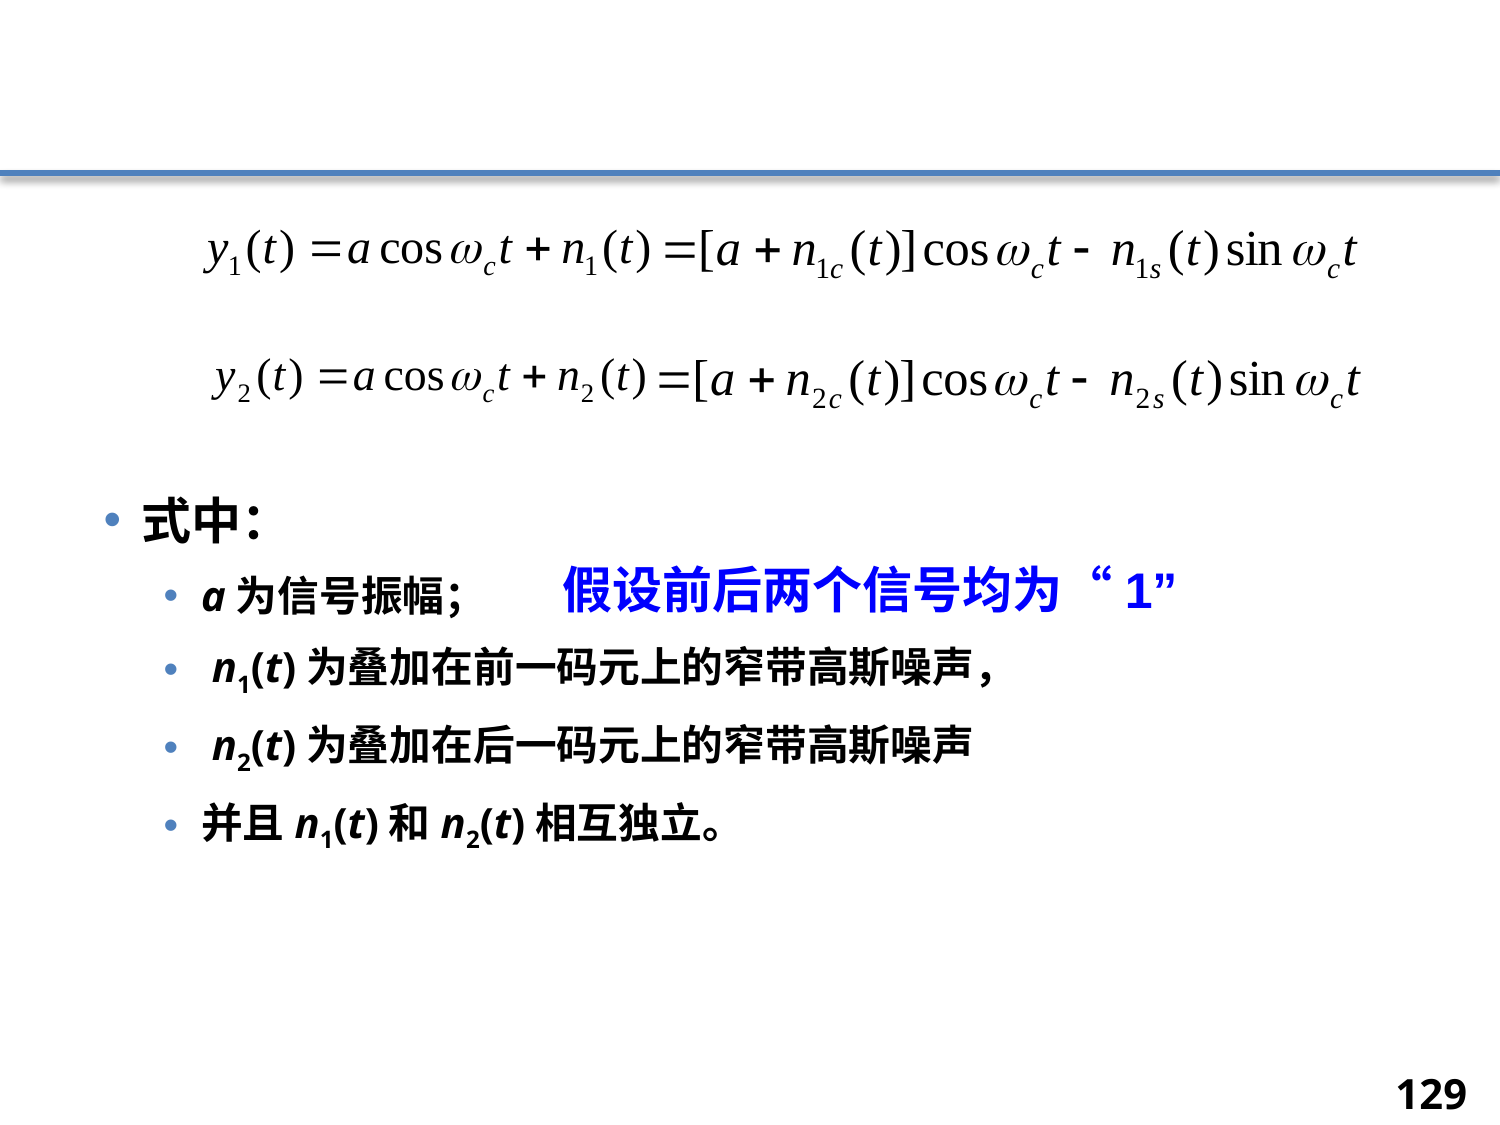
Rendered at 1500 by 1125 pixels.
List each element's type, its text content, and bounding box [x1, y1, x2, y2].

slide_number 129 [1379, 1075, 1483, 1118]
list 式中： a为信号振幅； n1(t)为叠加在前一码元上的窄带高斯噪声， n2(t)为叠加在后一码元上的窄带高斯噪声 并且n1(t)和n2(t)相互独立。 [88, 544, 1412, 1024]
list 式中： a为信号振幅； n1(t)为叠加在前一码元上的窄带高斯噪声， n2(t)为叠加在后一码元上的窄带高斯噪声 并且n1(t)和n2(t)相互独立。 [88, 196, 1412, 530]
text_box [203, 344, 1371, 421]
text_box 假设前后两个信号均为“1” [548, 550, 1193, 626]
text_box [194, 214, 1369, 291]
list 式中： a为信号振幅； n1(t)为叠加在前一码元上的窄带高斯噪声， n2(t)为叠加在后一码元上的窄带高斯噪声 并且n1(t)和n2(t)相互独立。 [88, 531, 1412, 543]
